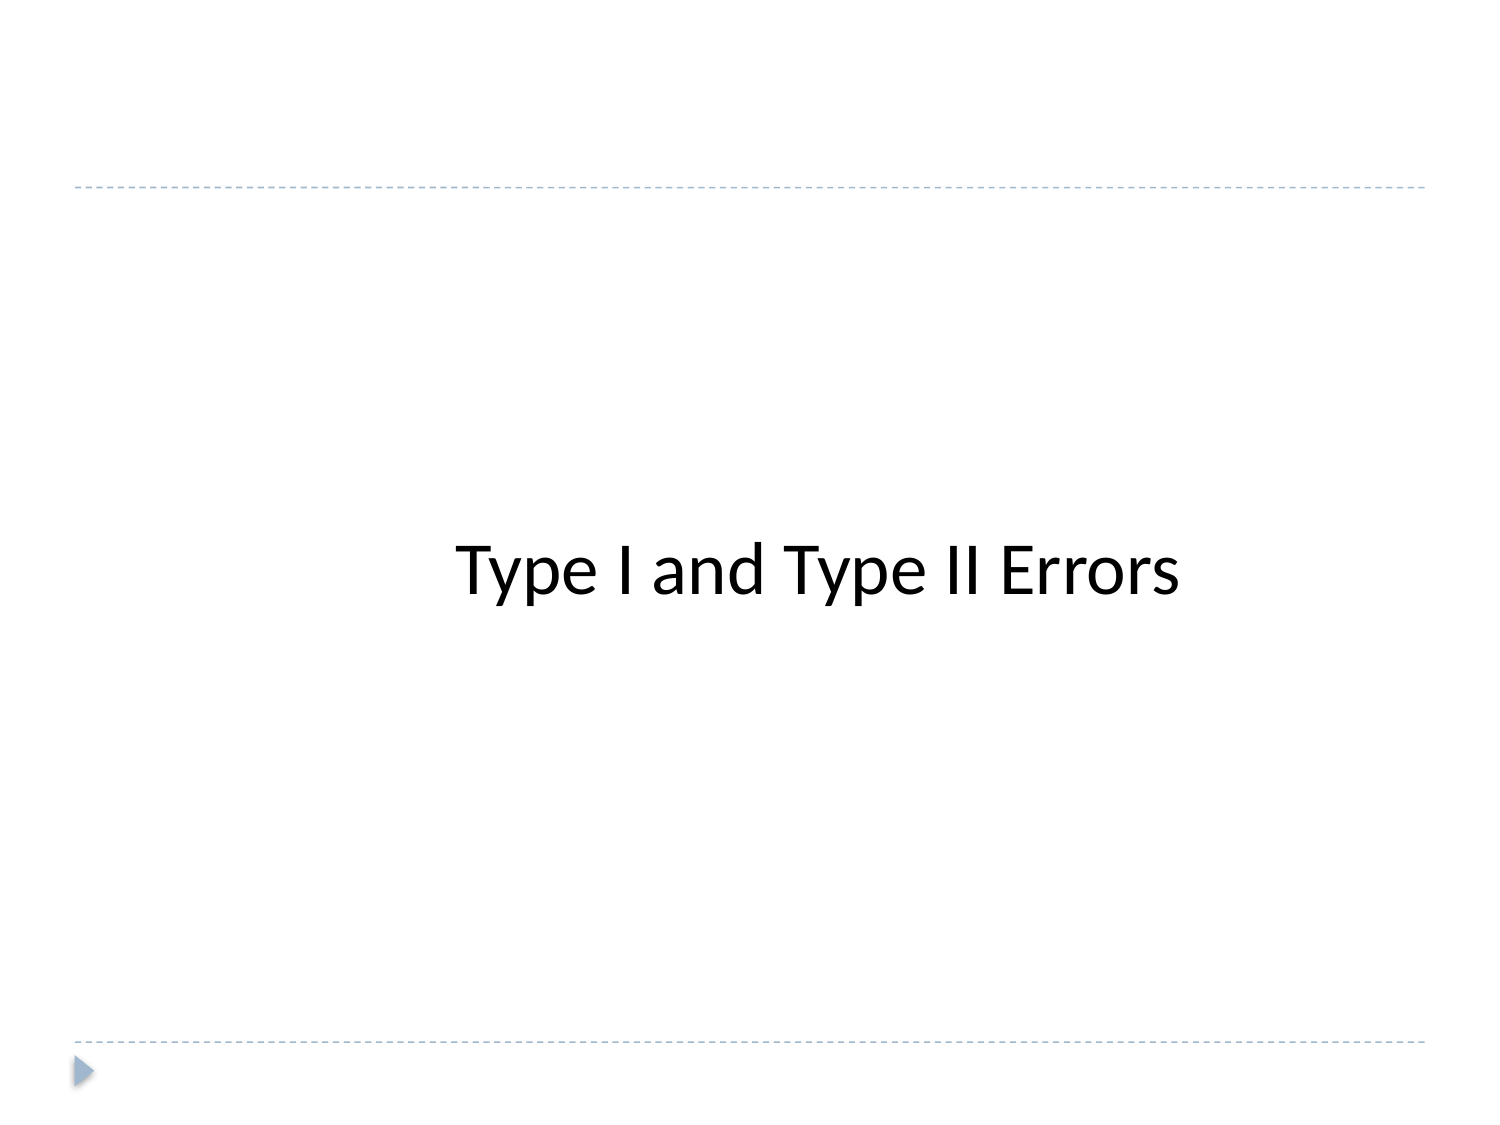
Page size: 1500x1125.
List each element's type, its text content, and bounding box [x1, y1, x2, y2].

text_box Type I and Type II Errors [440, 512, 1197, 618]
